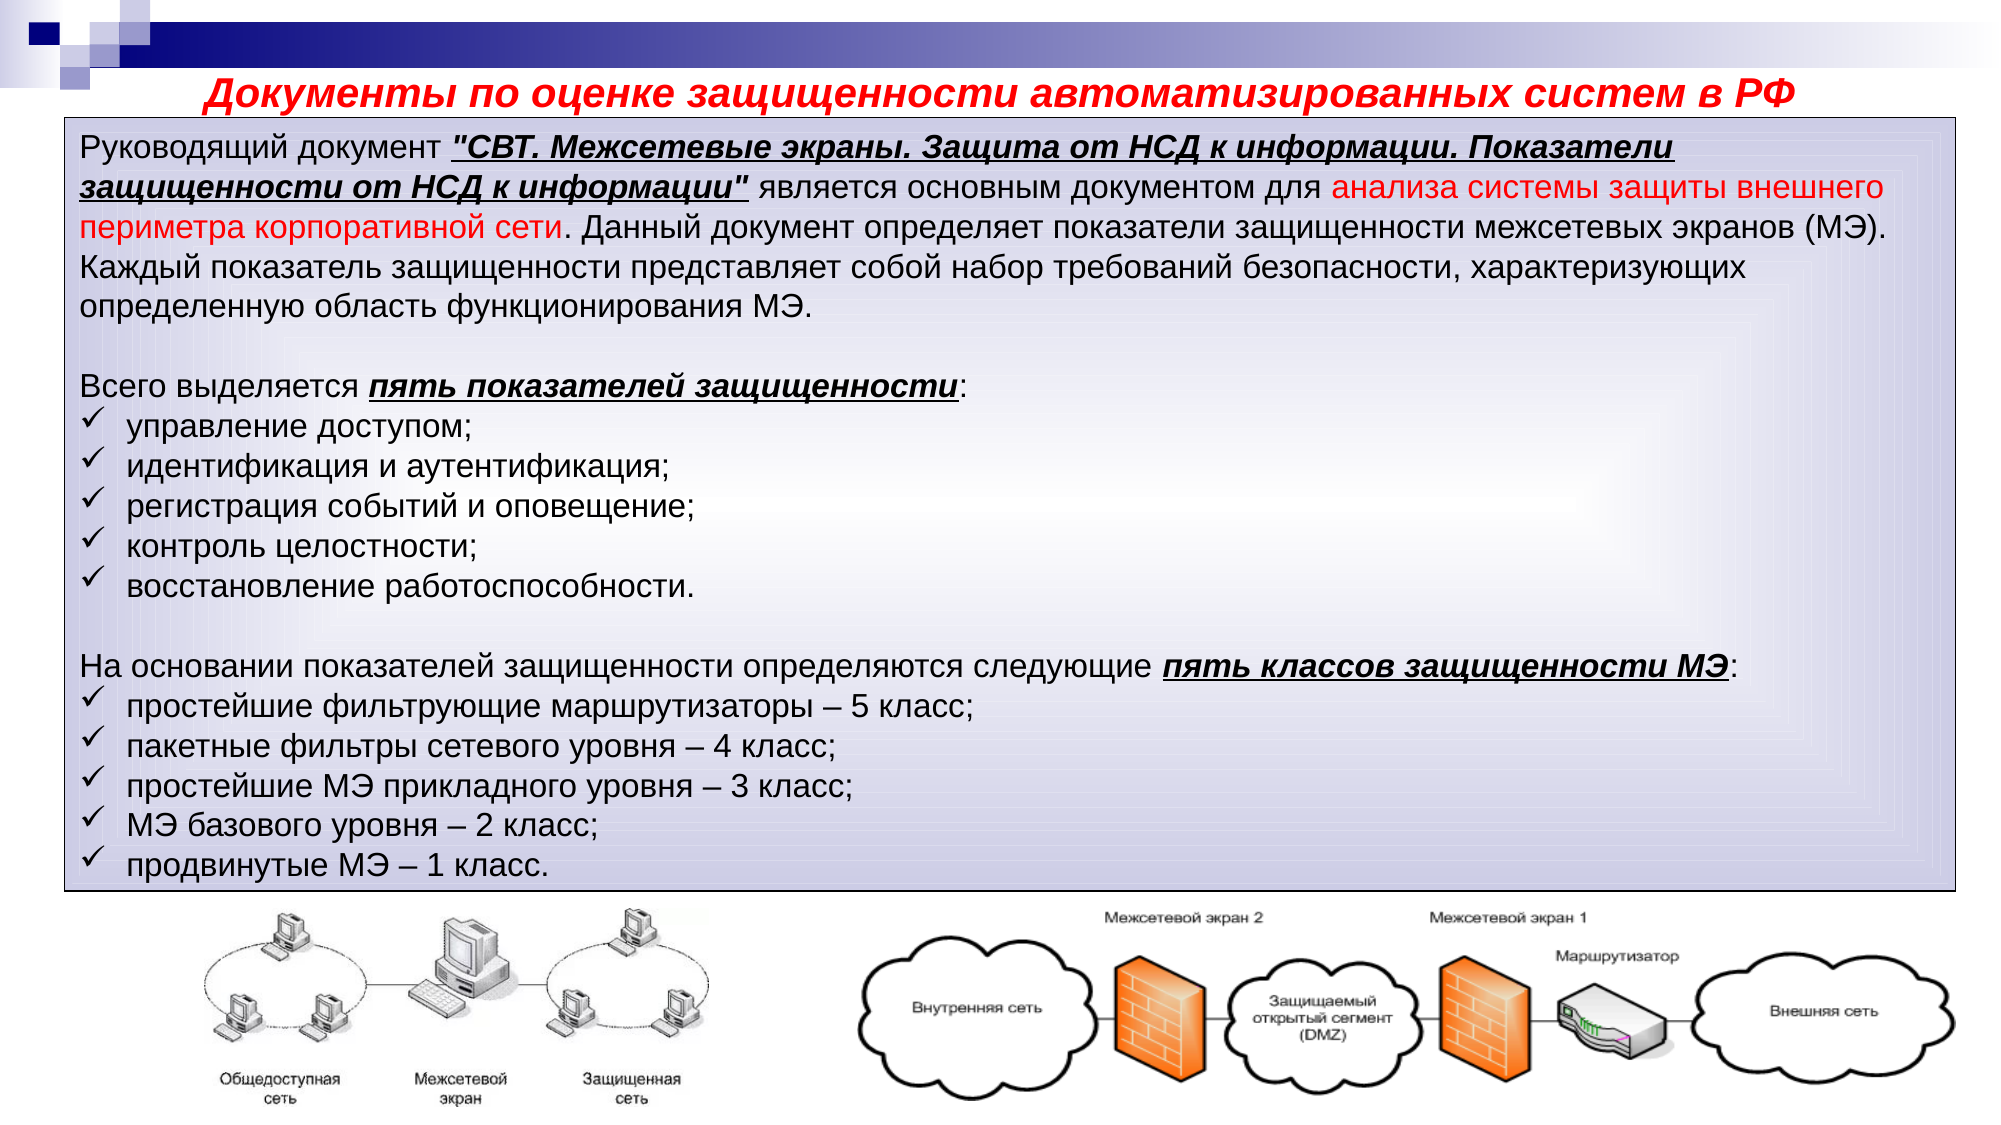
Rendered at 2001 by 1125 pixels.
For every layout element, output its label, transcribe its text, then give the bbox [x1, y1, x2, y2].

picture [856, 908, 1956, 1101]
picture [204, 908, 710, 1107]
title Документы по оценке защищенности автоматизированных систем в РФ [44, 31, 1956, 150]
text_box Руководящий документ "СВТ. Межсетевые экраны. Защита от НСД к информации. Показатели защищенности от НСД к информации" является основным документом для анализа системы защиты внешнего периметра корпоративной сети. Данный документ определяет показатели защищенности межсетевых экранов (МЭ). Каждый показатель защищенности представляет собой набор требований безопасности, характеризующих определенную область функционирования МЭ. Всего выделяется пять показателей защищенности: управление доступом; идентификация и аутентификация; регистрация событий и оповещение; контроль целостности; восстановление работоспособности. На основании показателей защищенности определяются следующие пять классов защищенности МЭ: простейшие фильтрующие маршрутизаторы – 5 класс; пакетные фильтры сетевого уровня – 4 класс; простейшие МЭ прикладного уровня – 3 класс; МЭ базового уровня – 2 класс; продвинутые МЭ – 1 класс. [64, 150, 1956, 891]
